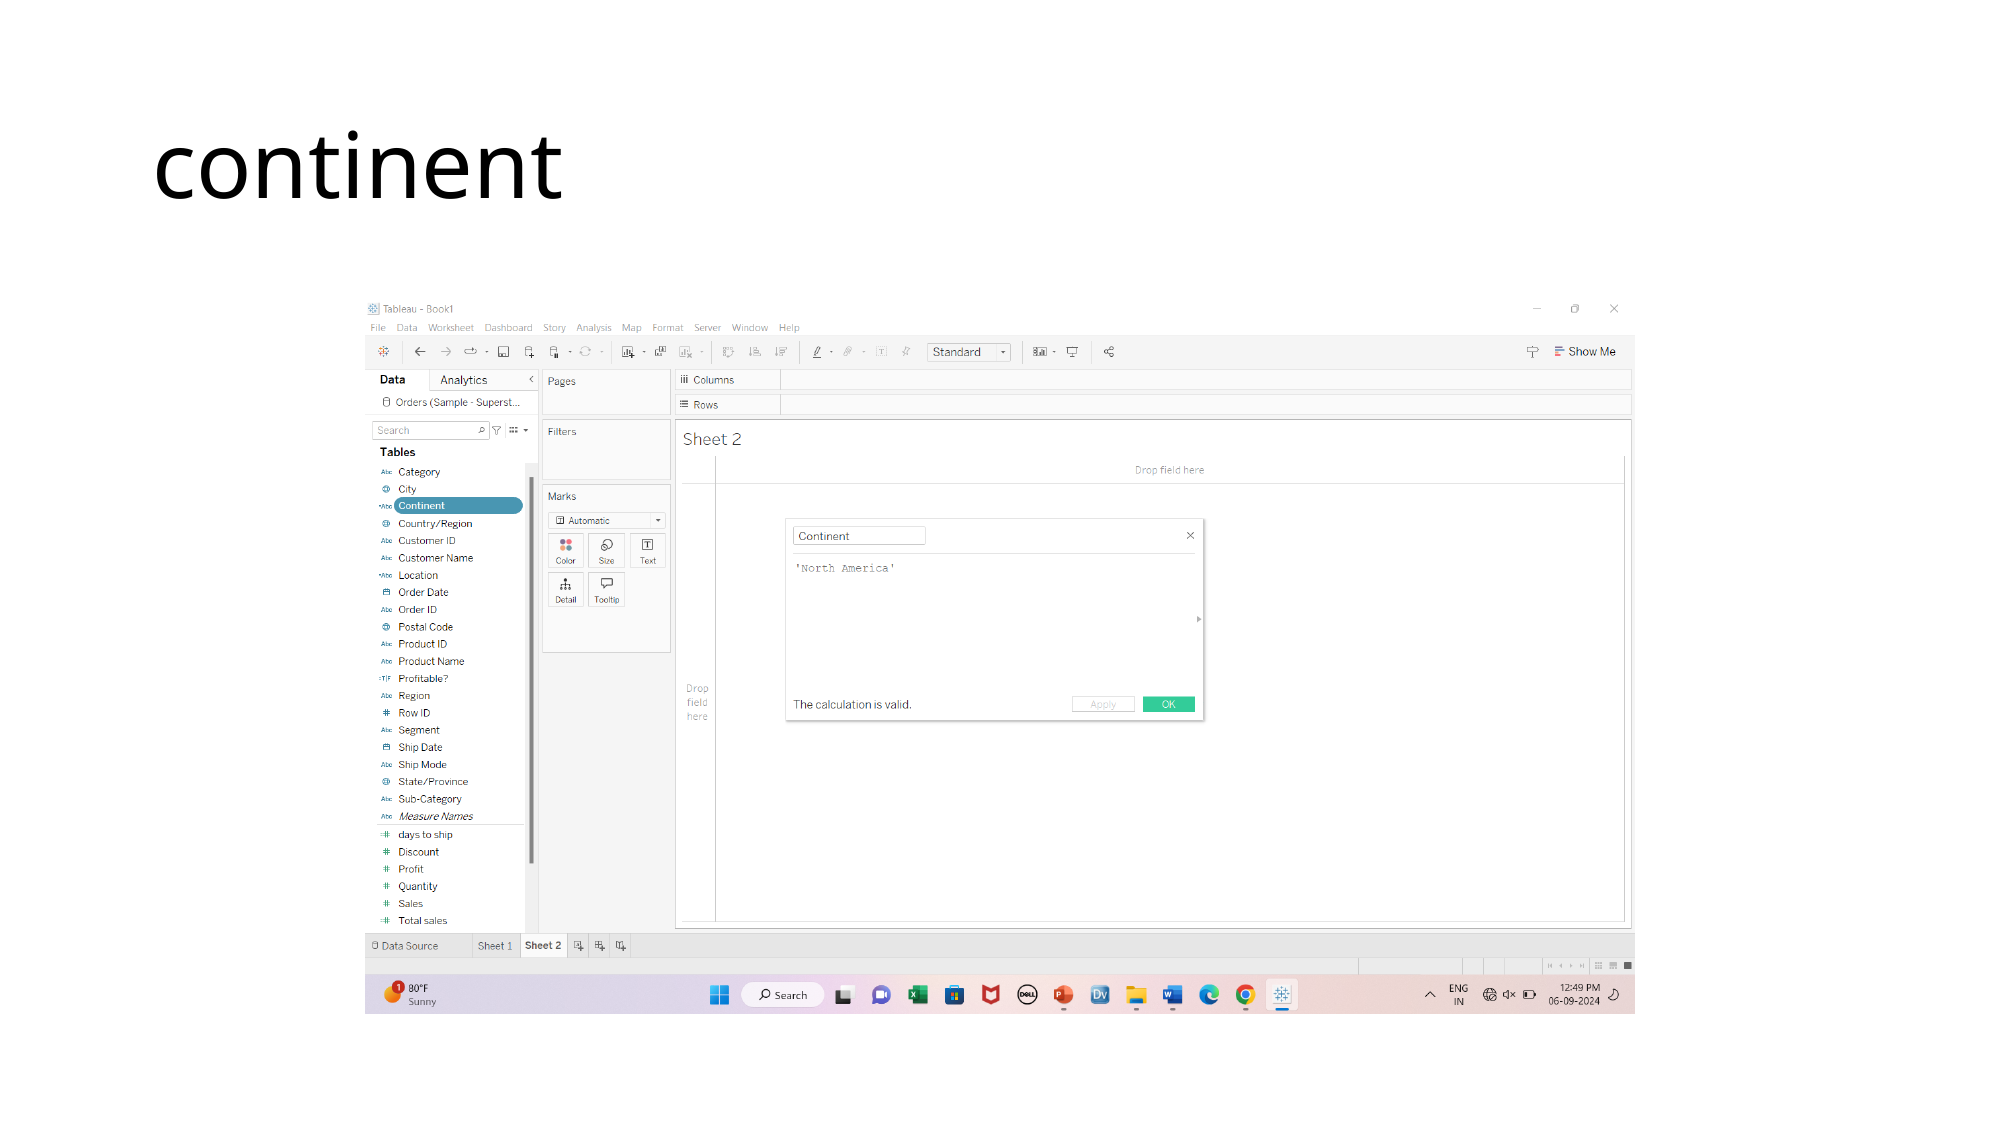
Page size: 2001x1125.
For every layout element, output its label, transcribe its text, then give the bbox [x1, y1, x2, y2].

title continent [137, 59, 1863, 278]
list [365, 299, 1635, 1014]
